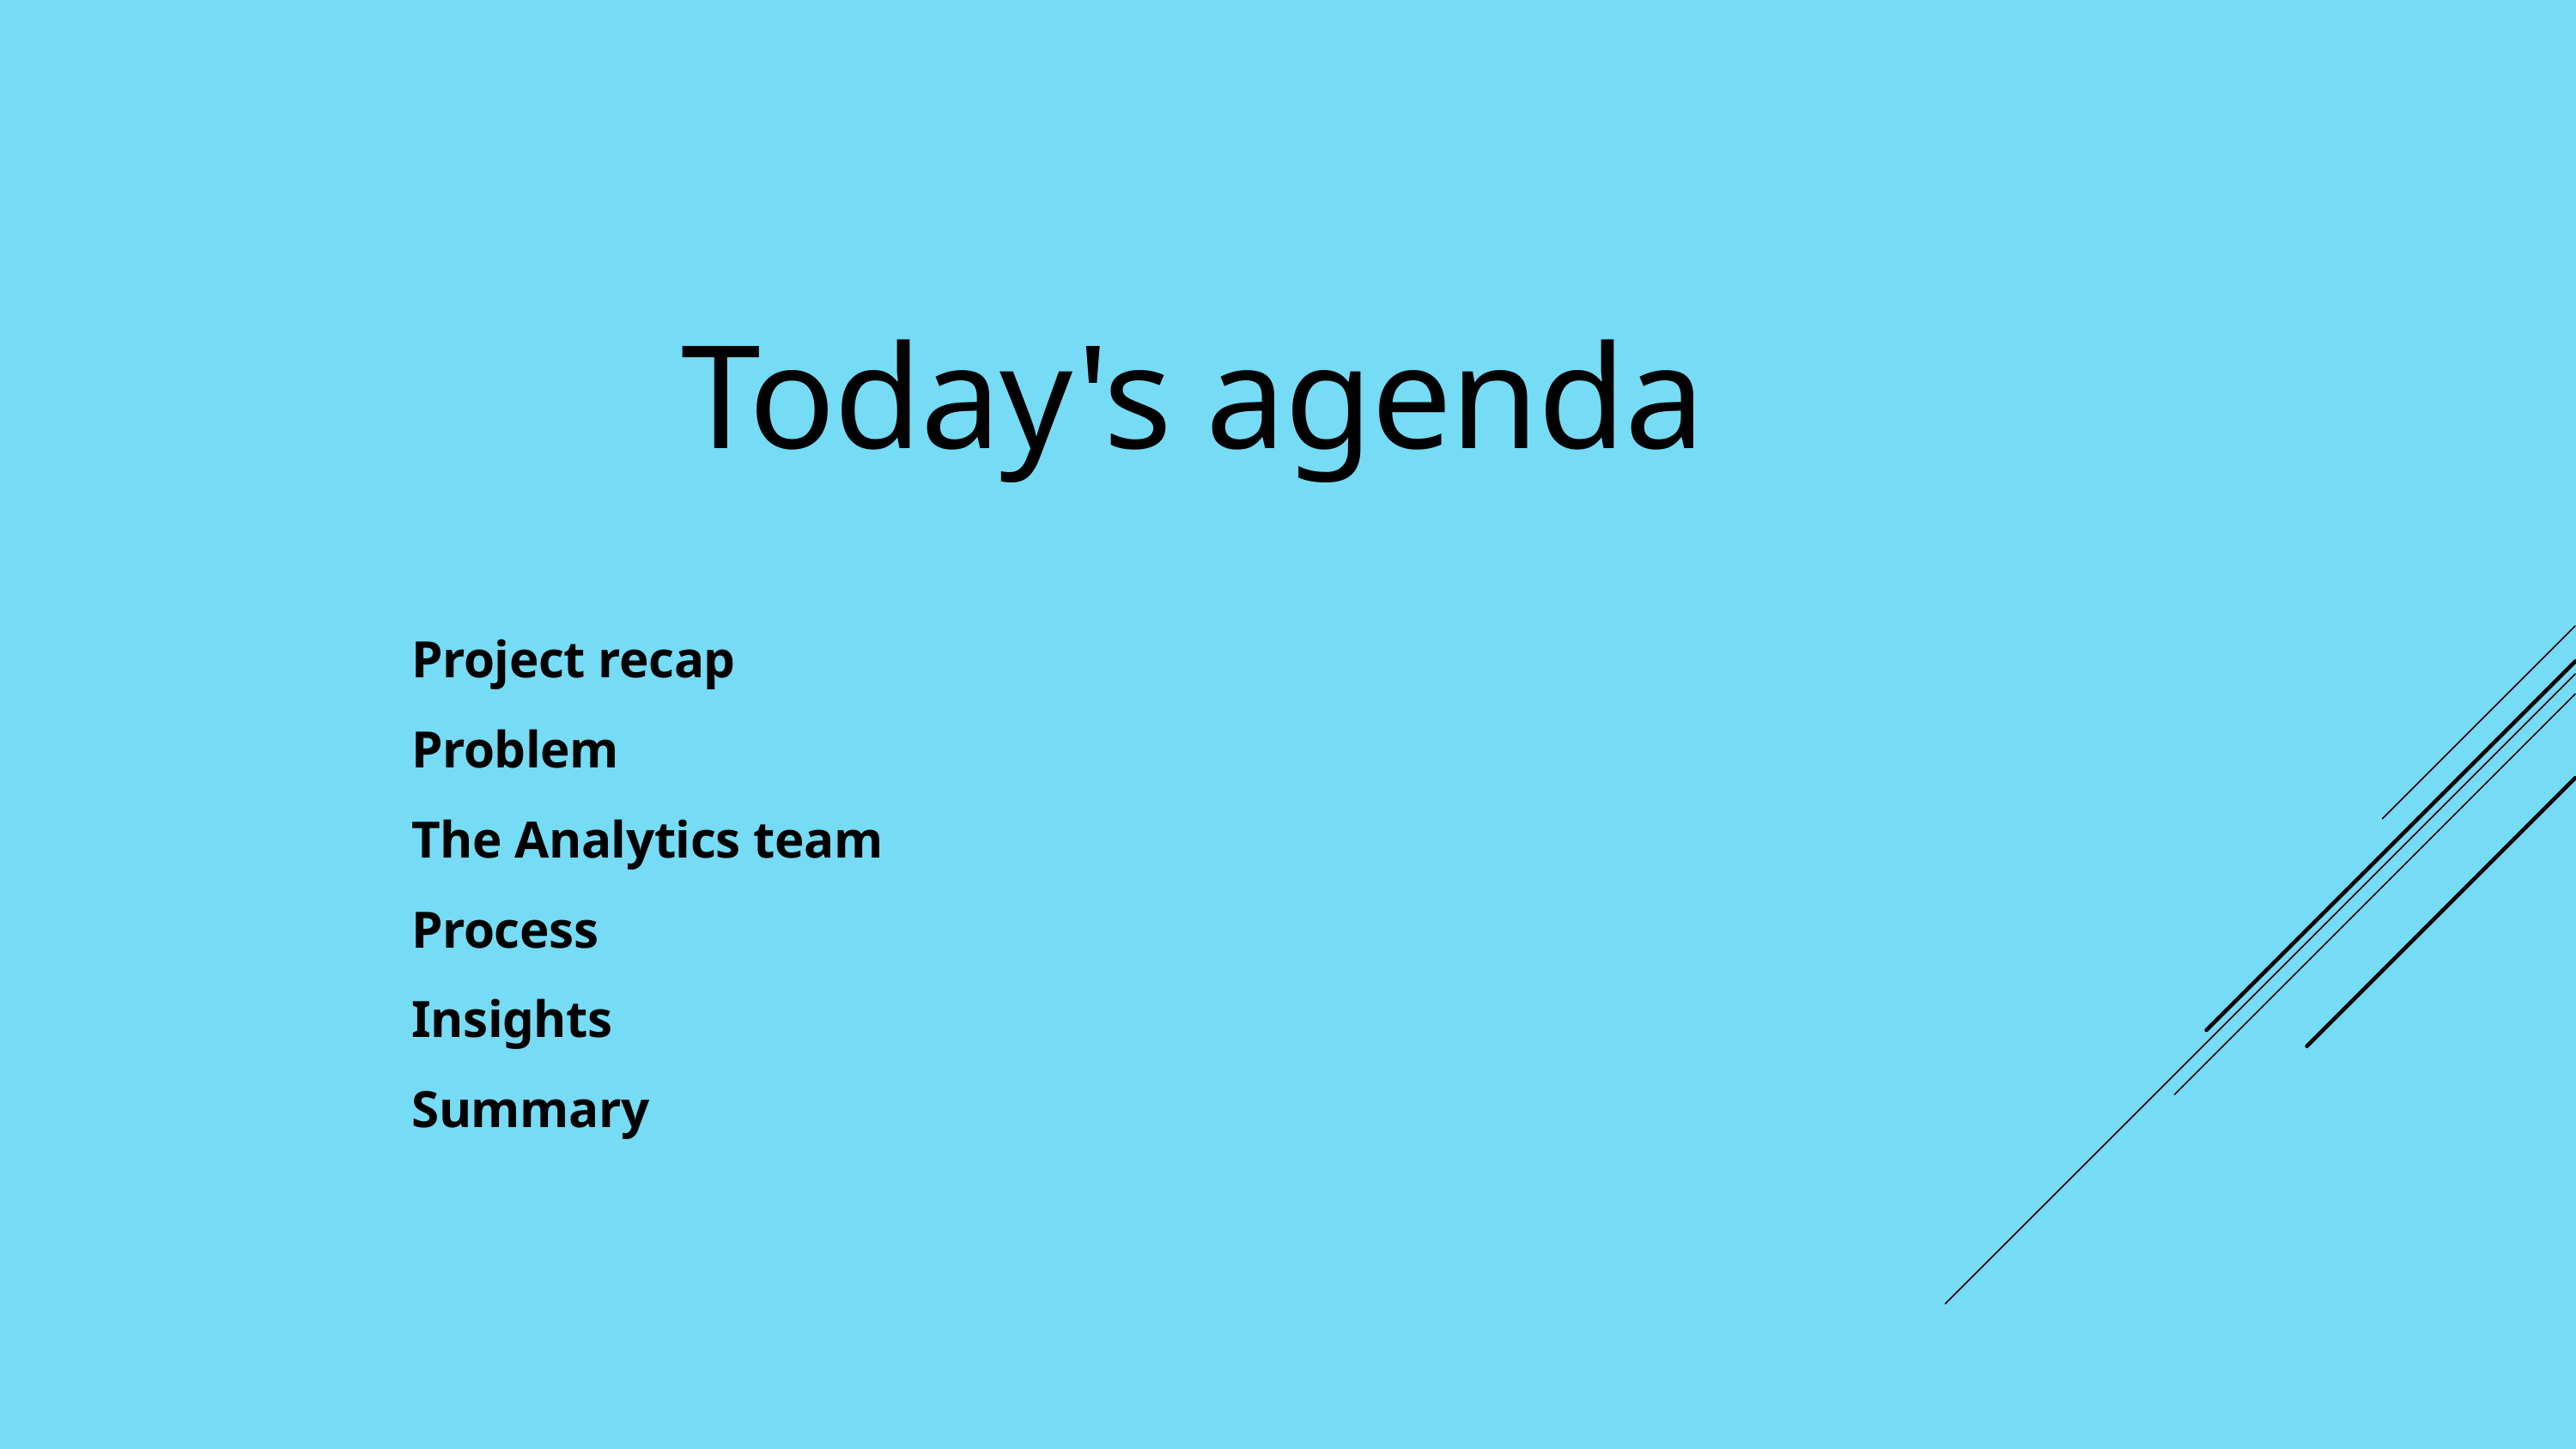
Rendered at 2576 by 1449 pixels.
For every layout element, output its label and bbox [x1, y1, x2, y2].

text_box [411, 305, 1976, 1240]
